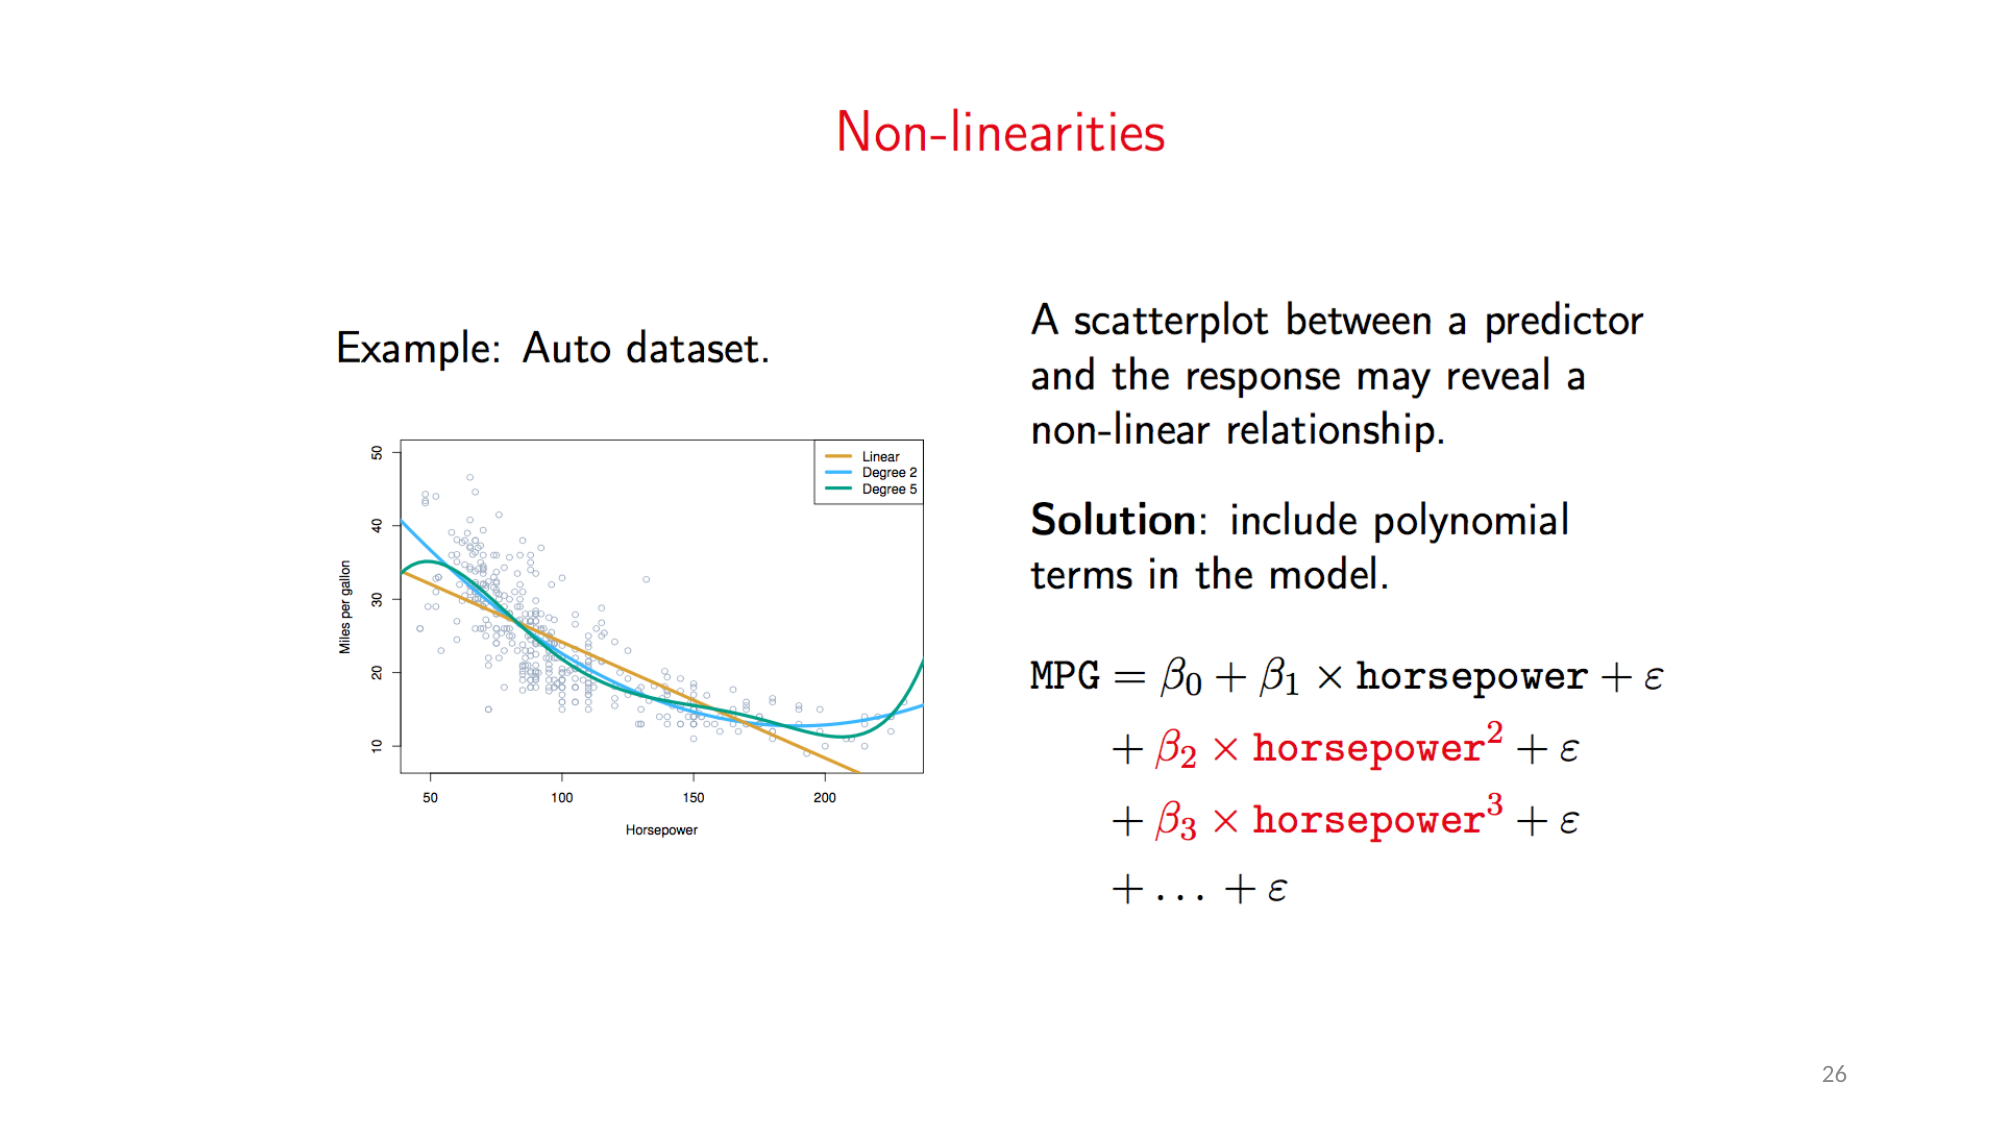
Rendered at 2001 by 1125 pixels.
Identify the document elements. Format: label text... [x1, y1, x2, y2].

picture [262, 33, 1736, 1090]
slide_number 26 [1412, 1042, 1863, 1103]
